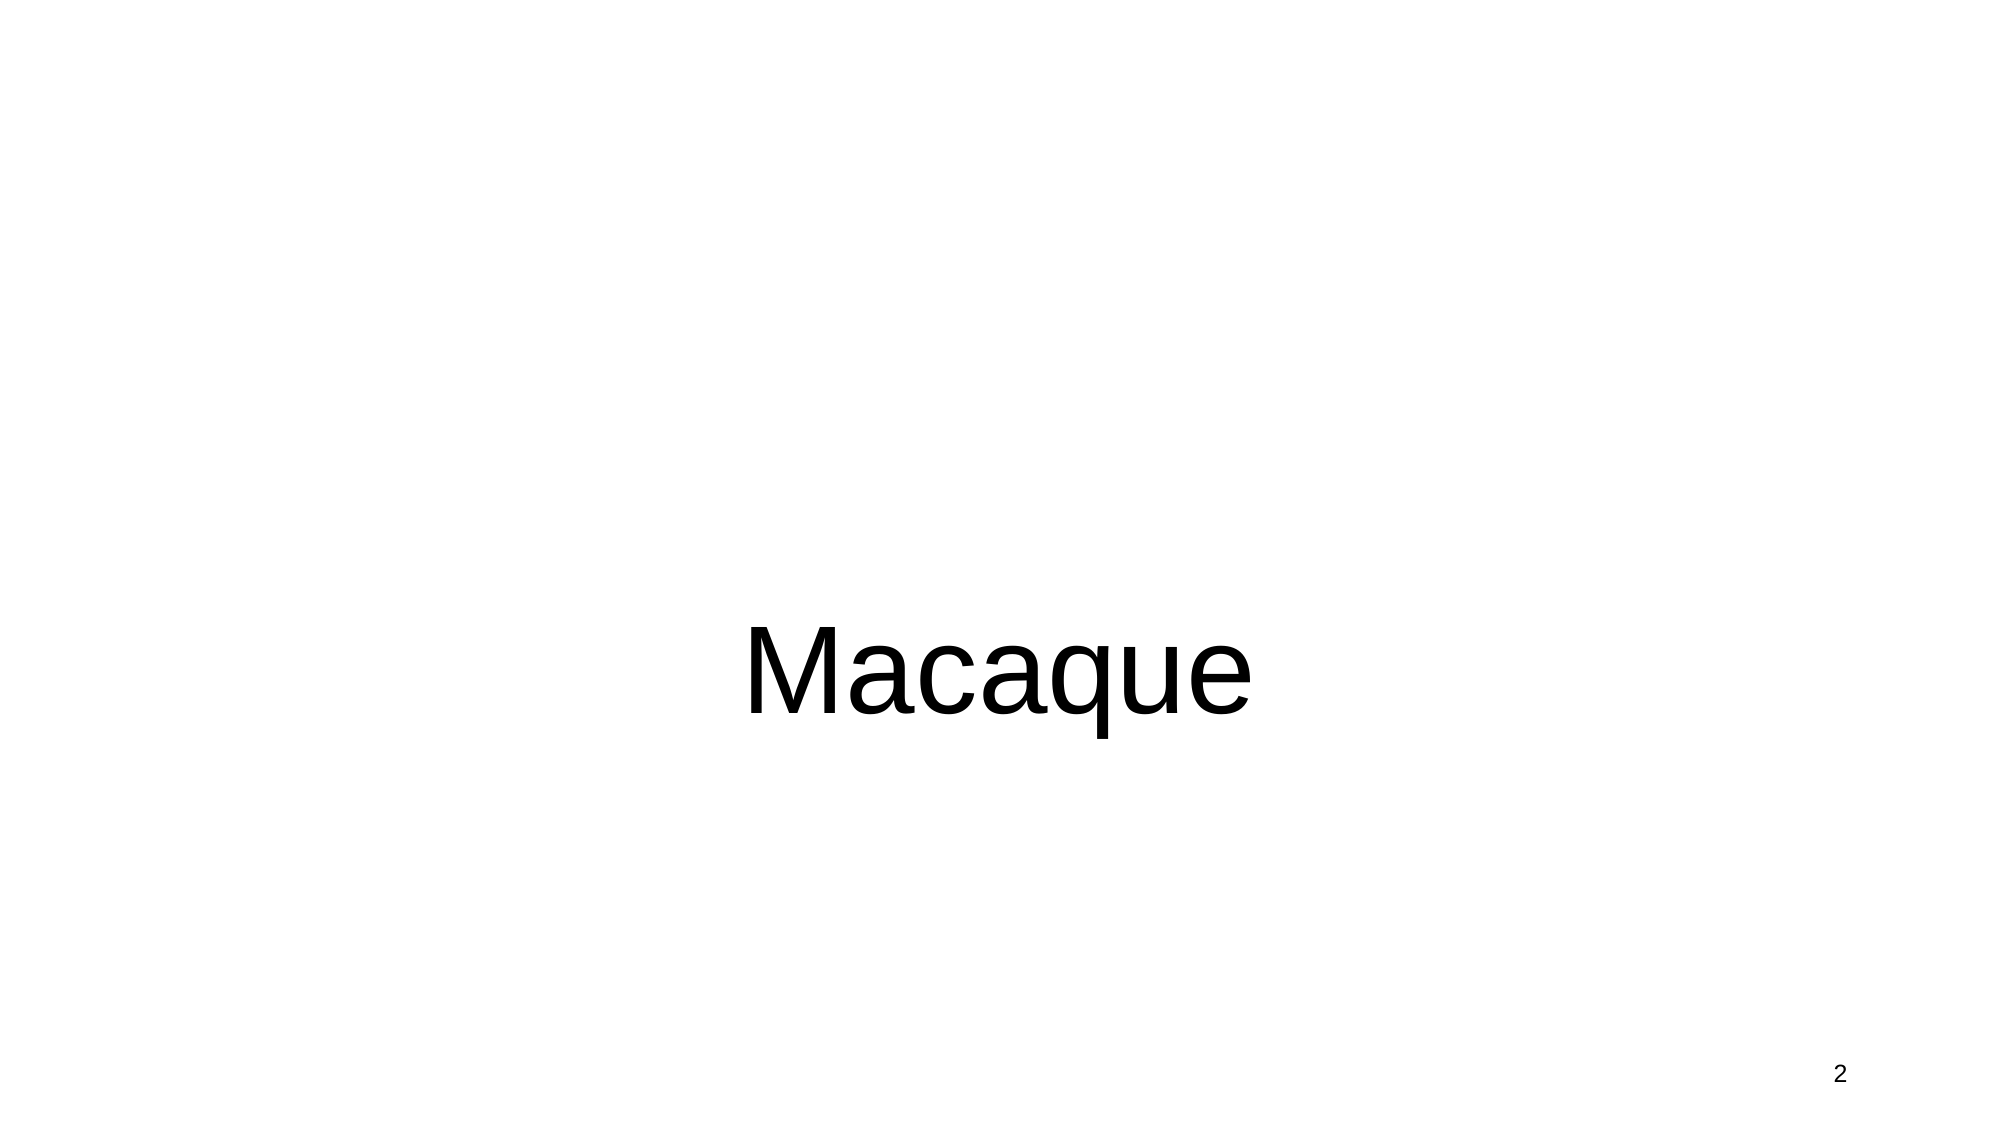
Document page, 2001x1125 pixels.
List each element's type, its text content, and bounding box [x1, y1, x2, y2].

slide_number 2 [1412, 1042, 1863, 1103]
title Macaque [136, 280, 1862, 749]
